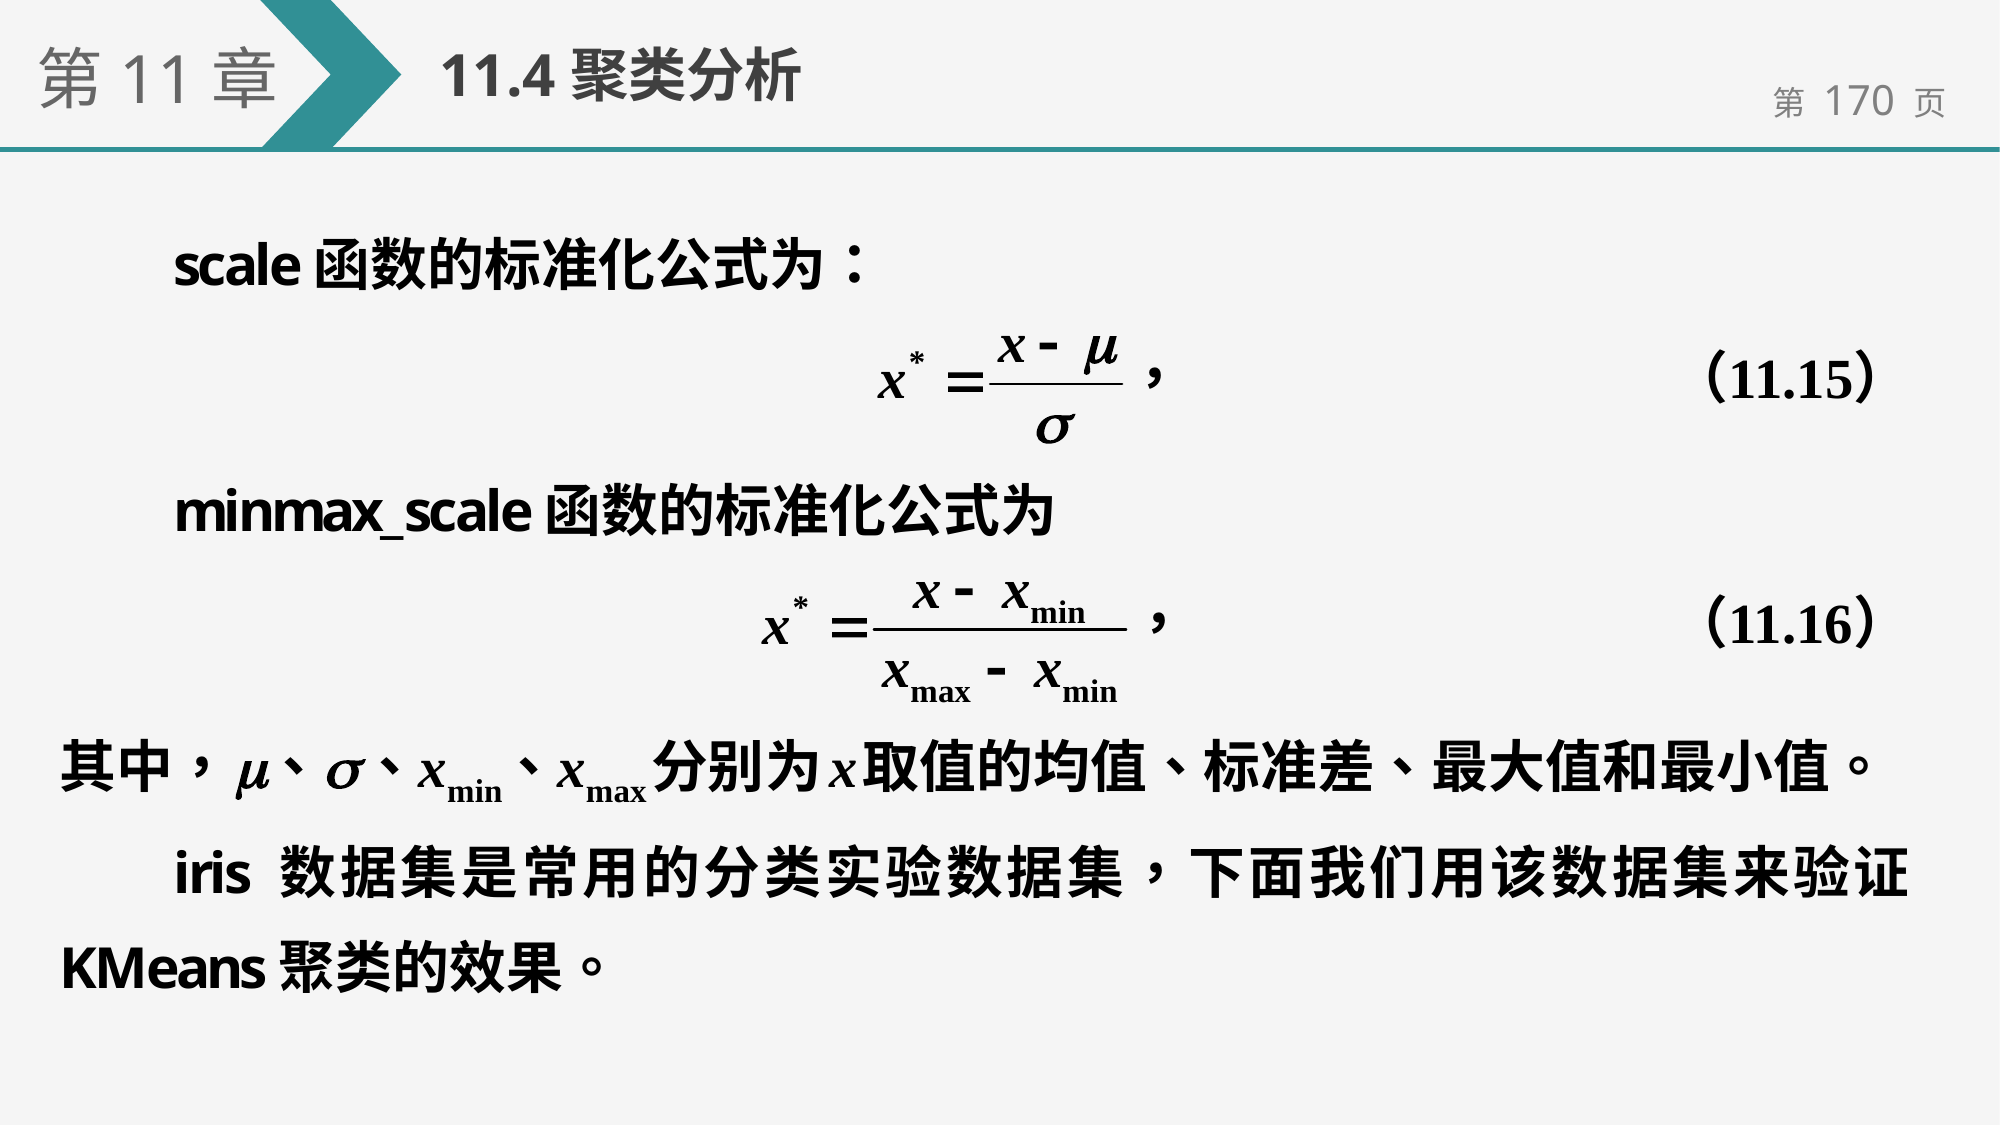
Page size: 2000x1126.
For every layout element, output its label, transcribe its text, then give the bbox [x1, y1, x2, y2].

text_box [59, 218, 1907, 1048]
text_box 第11章 [21, 29, 294, 125]
text_box [258, 0, 403, 148]
text_box 11.4聚类分析 [424, 31, 1366, 116]
